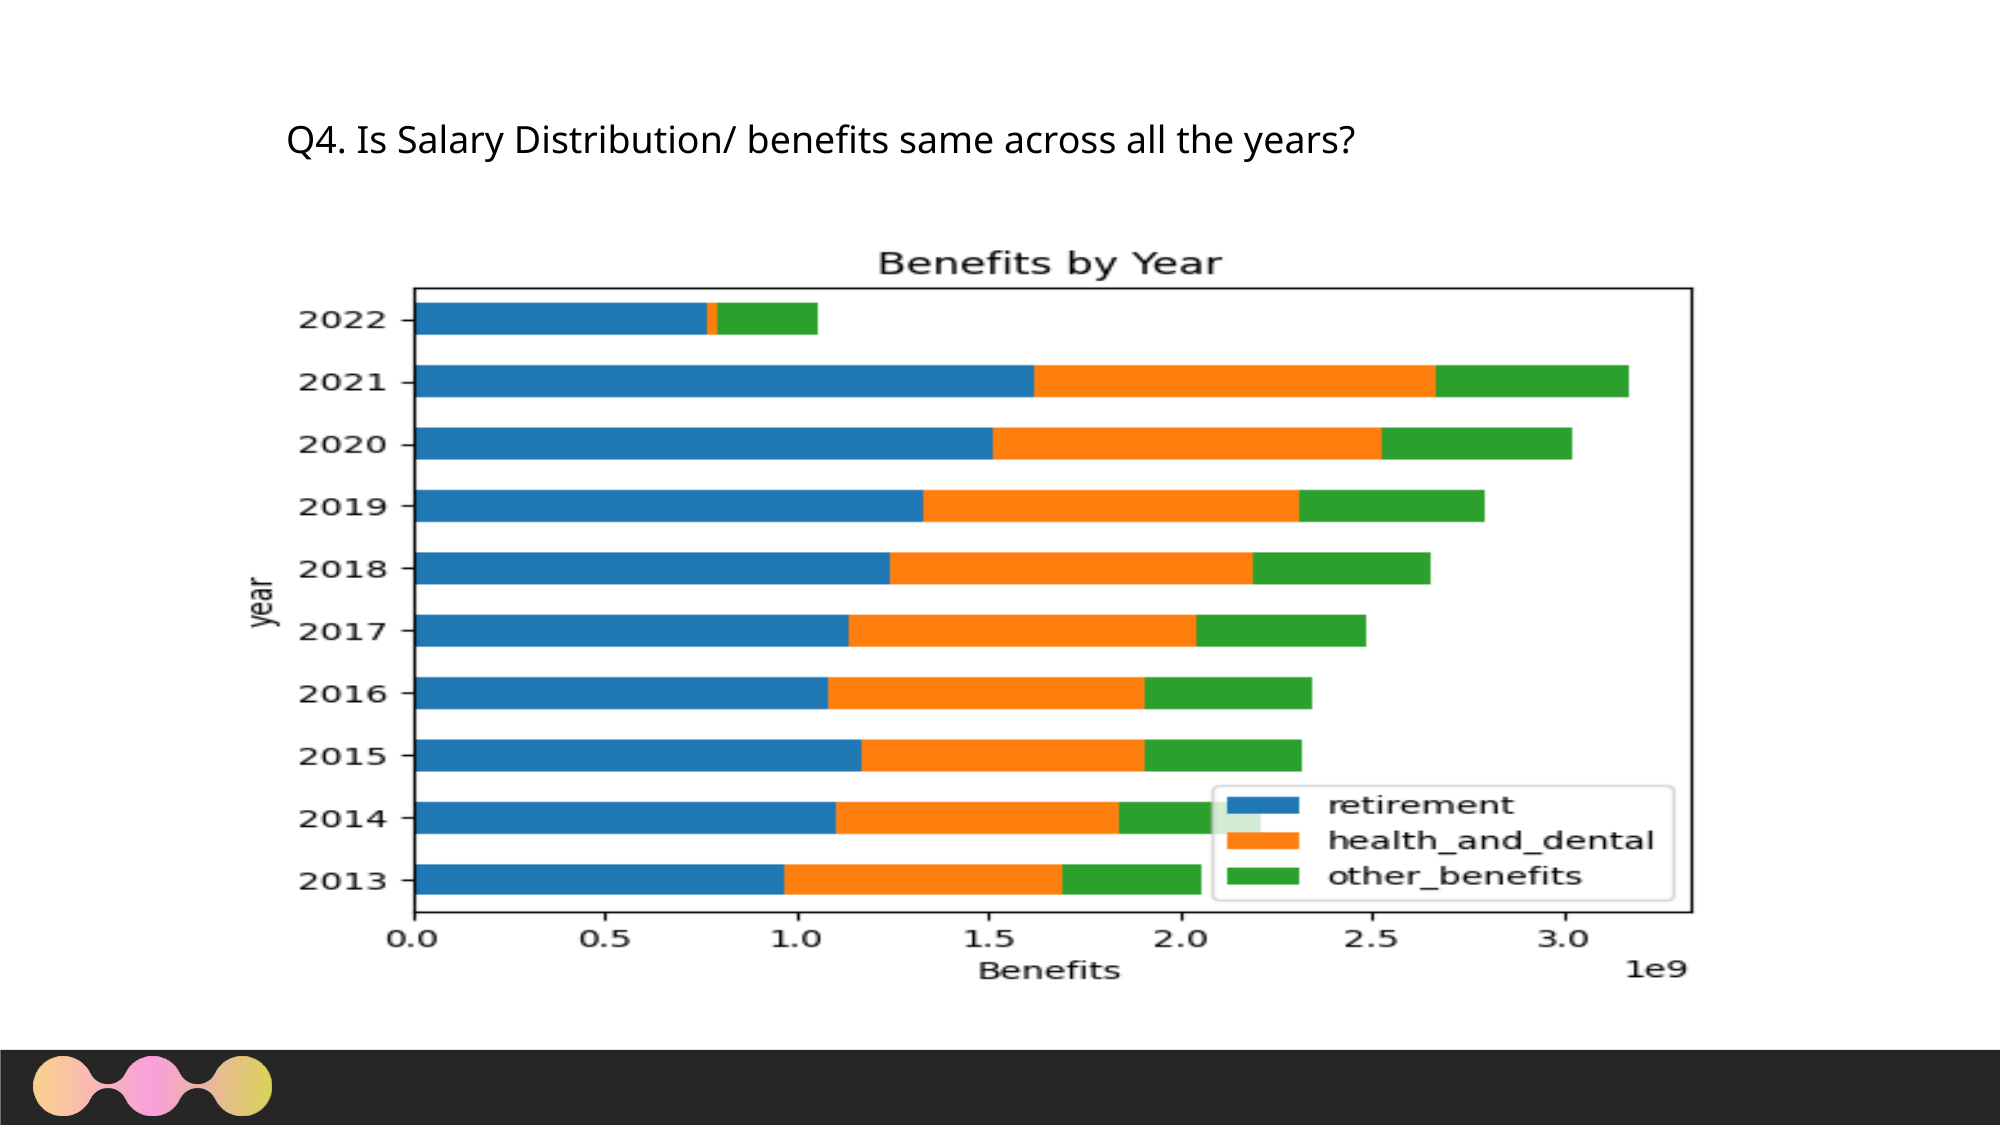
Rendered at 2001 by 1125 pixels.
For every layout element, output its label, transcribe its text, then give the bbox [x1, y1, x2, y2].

text_box Q4. Is Salary Distribution/ benefits same across all the years? [271, 108, 1652, 214]
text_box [33, 1055, 272, 1117]
picture [234, 238, 1761, 1008]
